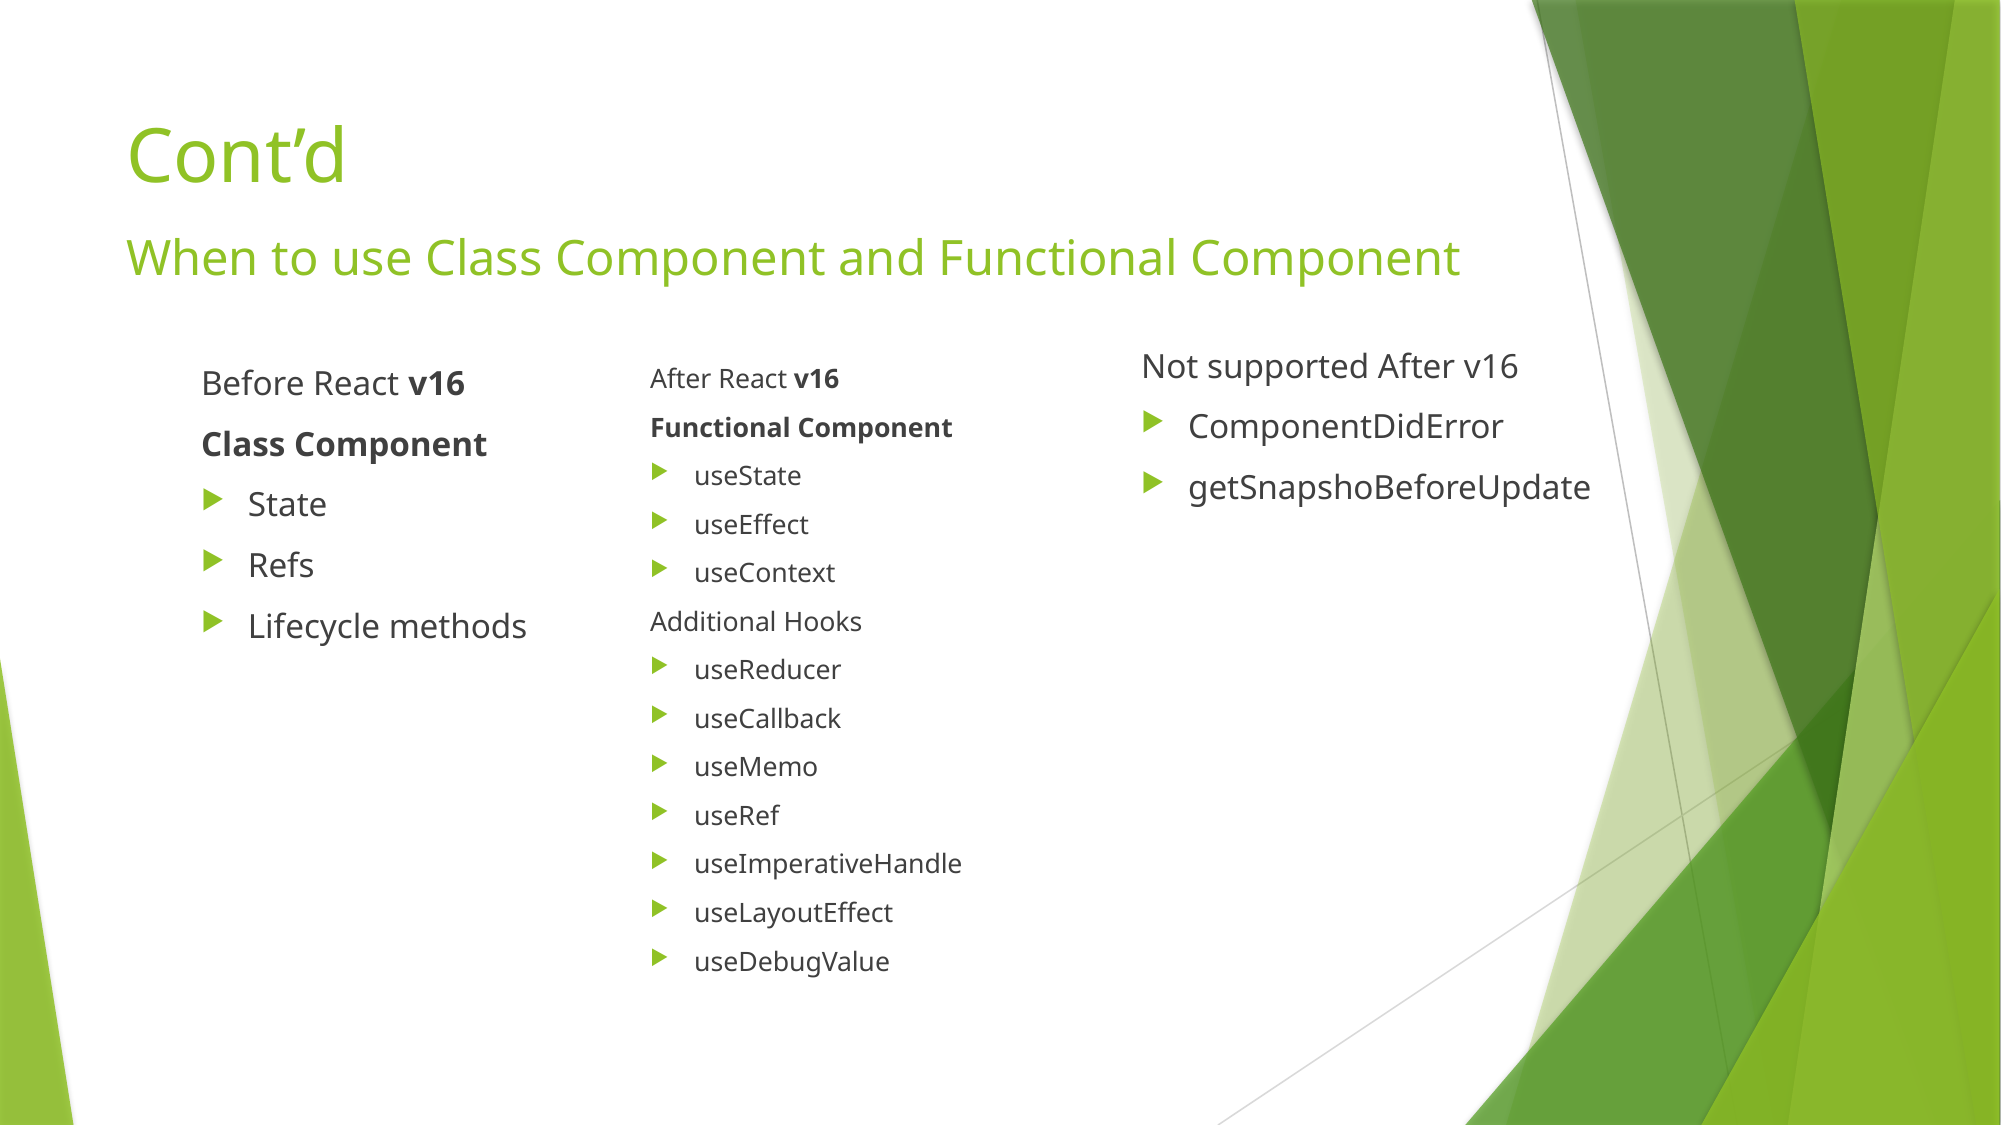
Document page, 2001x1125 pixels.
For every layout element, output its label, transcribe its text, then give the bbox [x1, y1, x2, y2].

text_box When to use Class Component and Functional Component [111, 218, 1522, 338]
title Cont’d [111, 99, 1522, 218]
text_box After React v16 Functional Component useState useEffect useContext Additional Hooks useReducer useCallback useMemo useRef useImperativeHandle useLayoutEffect useDebugValue [564, 354, 1068, 991]
list Before React v16 Class Component State Refs Lifecycle methods [111, 354, 615, 992]
text_box Not supported After v16 ComponentDidError getSnapshoBeforeUpdate [1051, 337, 1640, 974]
